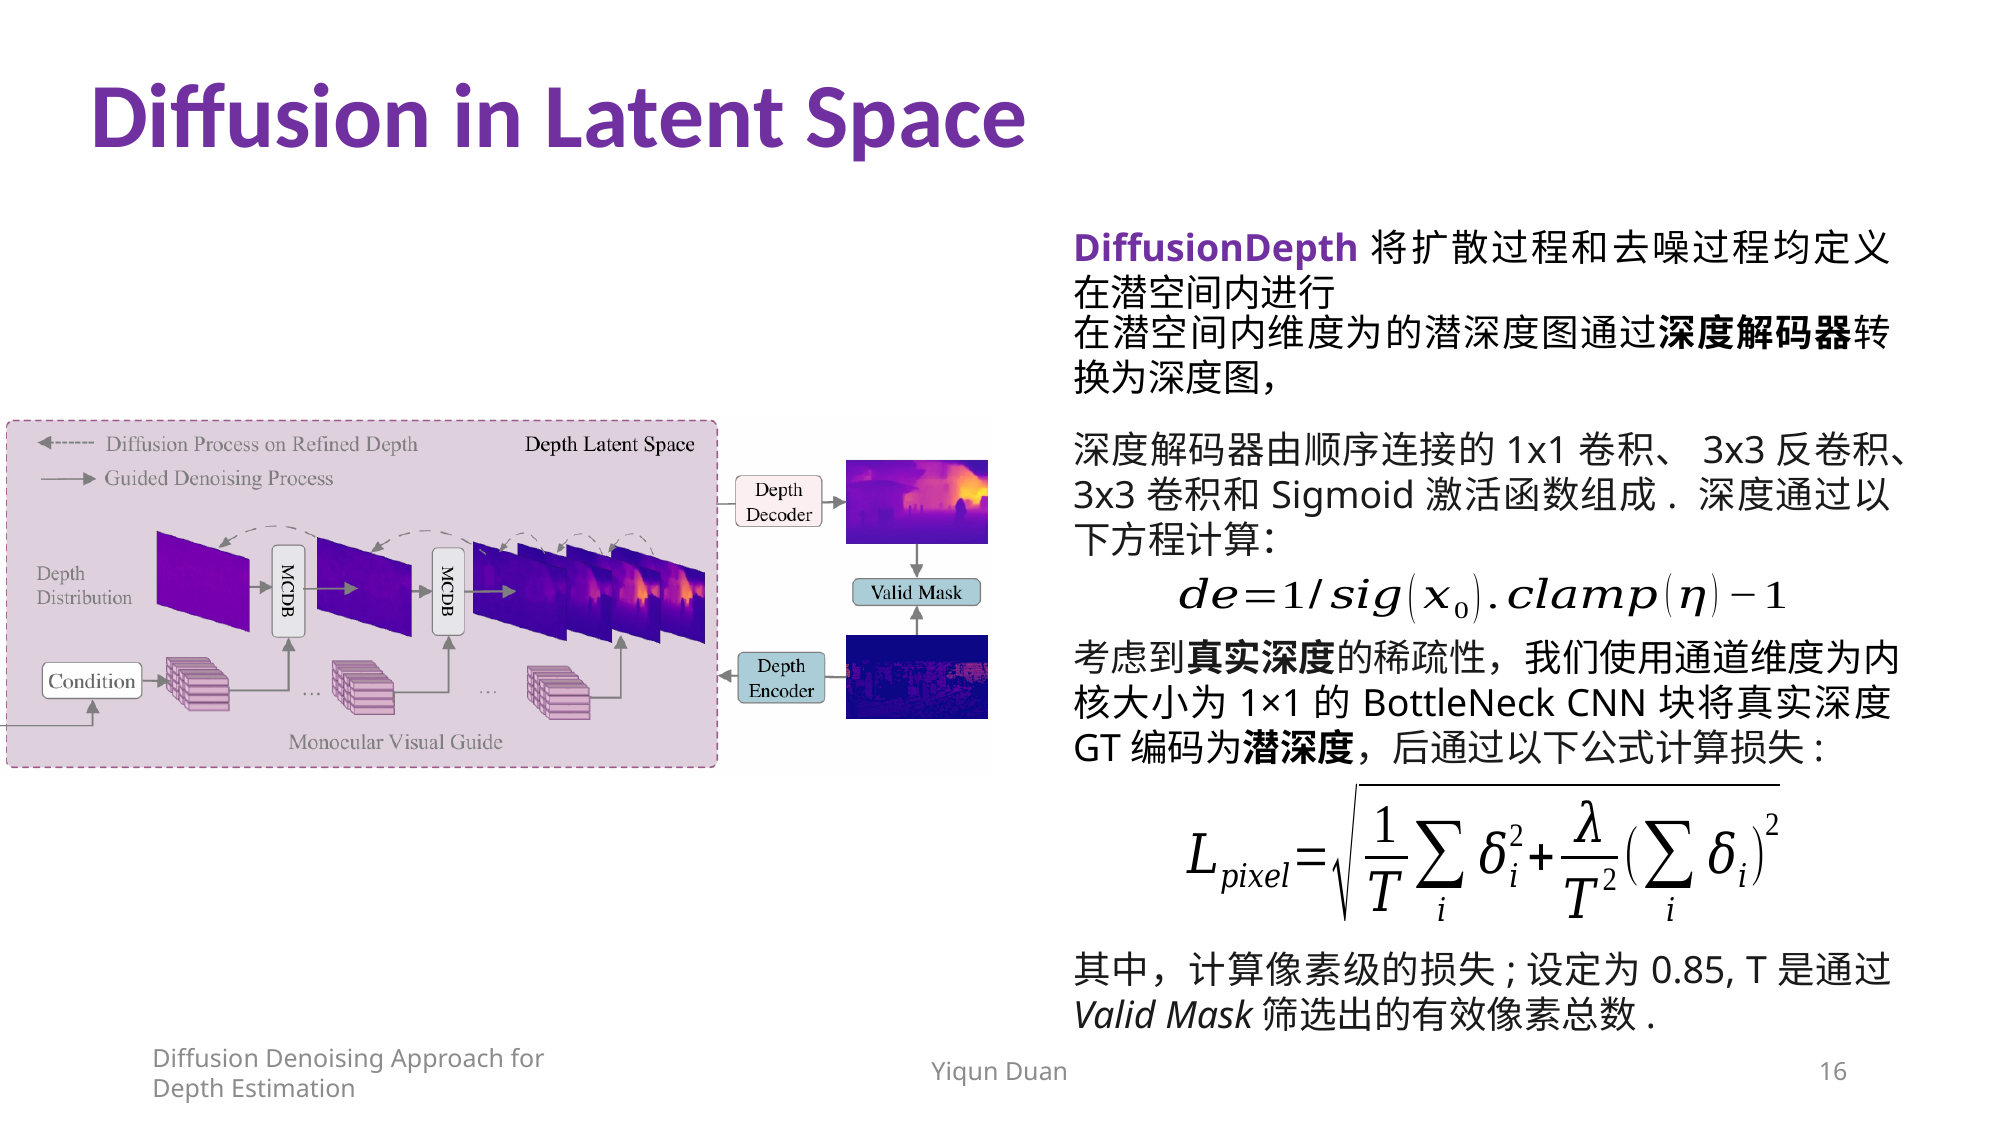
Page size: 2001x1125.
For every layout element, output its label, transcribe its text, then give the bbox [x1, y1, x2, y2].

footer Yiqun Duan [662, 1042, 1338, 1103]
title Diffusion in Latent Space [75, 59, 1263, 175]
text_box 深度解码器由顺序连接的1x1卷积、3x3反卷积、3x3卷积和Sigmoid激活函数组成. 深度通过以下方程计算： [1058, 418, 1906, 569]
slide_number Diffusion Denoising Approach for Depth Estimation [137, 1042, 588, 1103]
slide_number 15 [1412, 1042, 1863, 1103]
picture [0, 373, 1000, 795]
